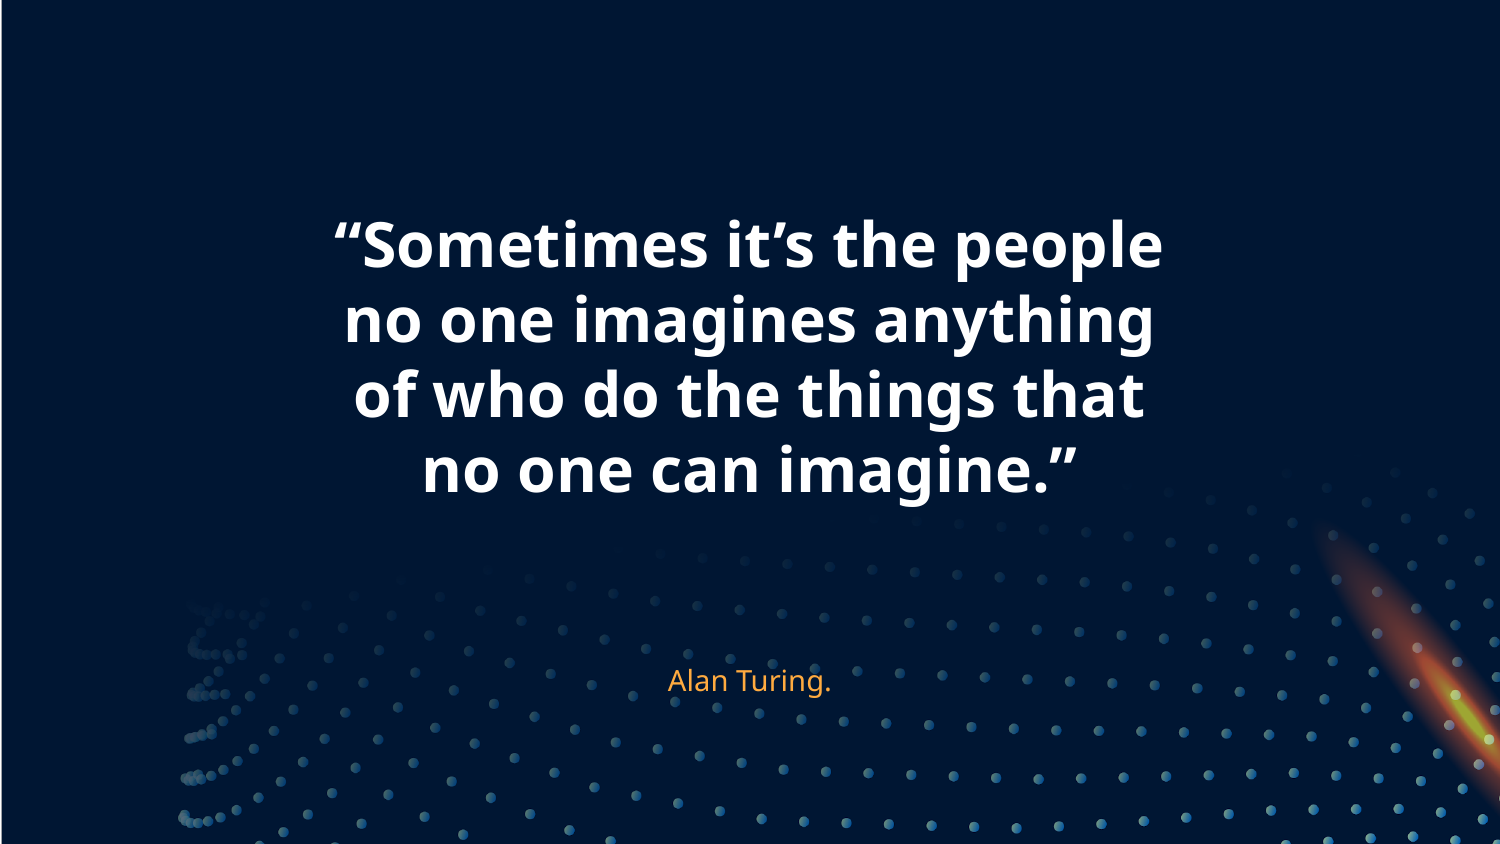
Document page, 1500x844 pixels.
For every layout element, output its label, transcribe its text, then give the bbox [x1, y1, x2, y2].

title “Sometimes it’s the people no one imagines anything of who do the things that no one can imagine.” [303, 189, 1197, 617]
subtitle Alan Turing. [407, 647, 1093, 724]
picture [0, 0, 1500, 844]
